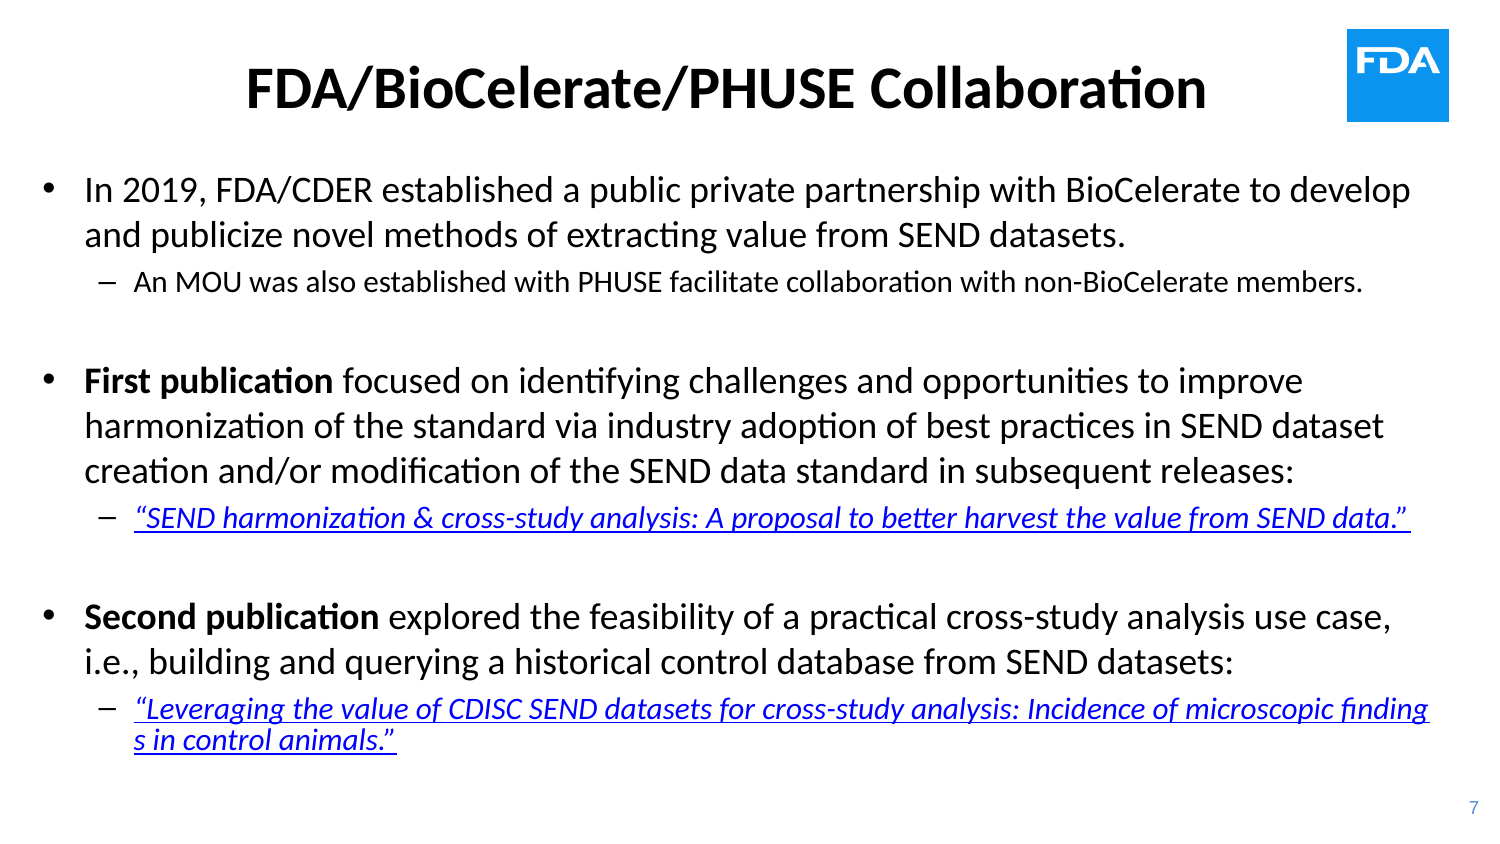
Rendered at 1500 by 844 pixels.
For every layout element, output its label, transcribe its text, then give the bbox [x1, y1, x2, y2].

picture [1347, 29, 1449, 122]
list In 2019, FDA/CDER established a public private partnership with BioCelerate to develop and publicize novel methods of extracting value from SEND datasets. An MOU was also established with PHUSE facilitate collaboration with non-BioCelerate members. First publication focused on identifying challenges and opportunities to improve harmonization of the standard via industry adoption of best practices in SEND dataset creation and/or modification of the SEND data standard in subsequent releases: “SEND harmonization & cross-study analysis: A proposal to better harvest the value from SEND data.” Second publication explored the feasibility of a practical cross-study analysis use case, i.e., building and querying a historical control database from SEND datasets: “Leveraging the value of CDISC SEND datasets for cross-study analysis: Incidence of microscopic findings in control animals.” [42, 165, 1438, 726]
title FDA/BioCelerate/PHUSE Collaboration [129, 27, 1327, 142]
